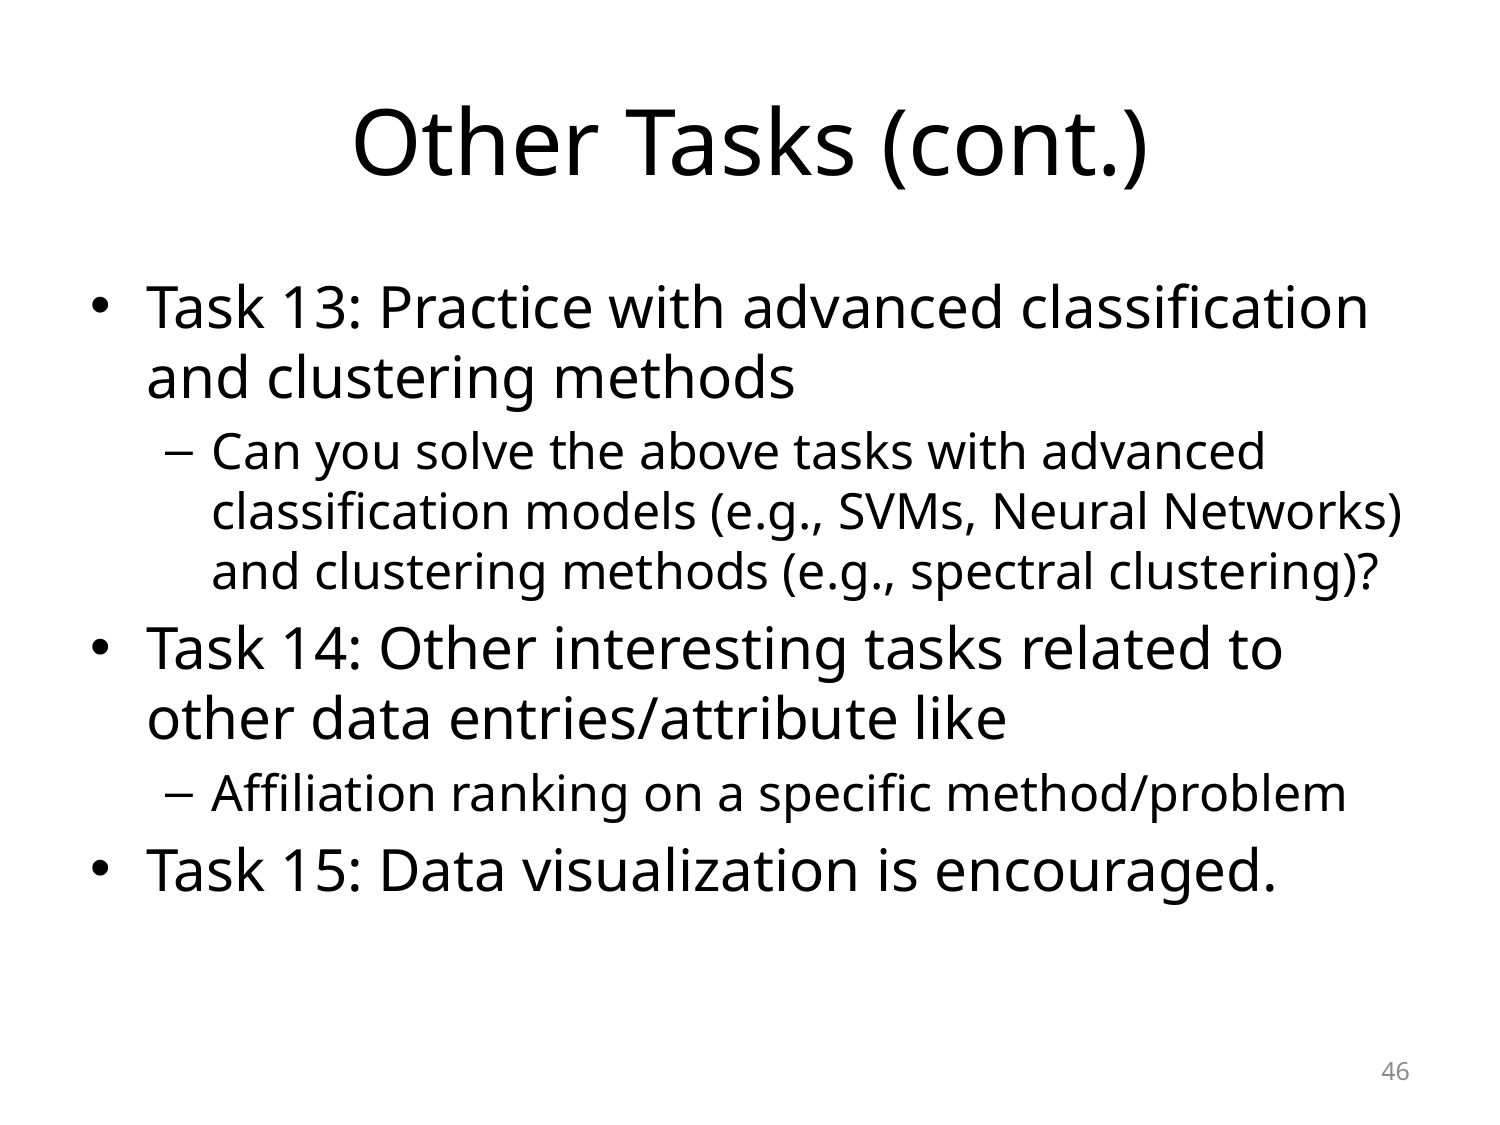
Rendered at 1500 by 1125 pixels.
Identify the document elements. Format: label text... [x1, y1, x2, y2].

slide_number 46 [1074, 1042, 1425, 1103]
list Task 13: Practice with advanced classification and clustering methods Can you solve the above tasks with advanced classification models (e.g., SVMs, Neural Networks) and clustering methods (e.g., spectral clustering)? Task 14: Other interesting tasks related to other data entries/attribute like Affiliation ranking on a specific method/problem Task 15: Data visualization is encouraged. [75, 262, 1425, 1005]
title Other Tasks (cont.) [75, 45, 1425, 233]
